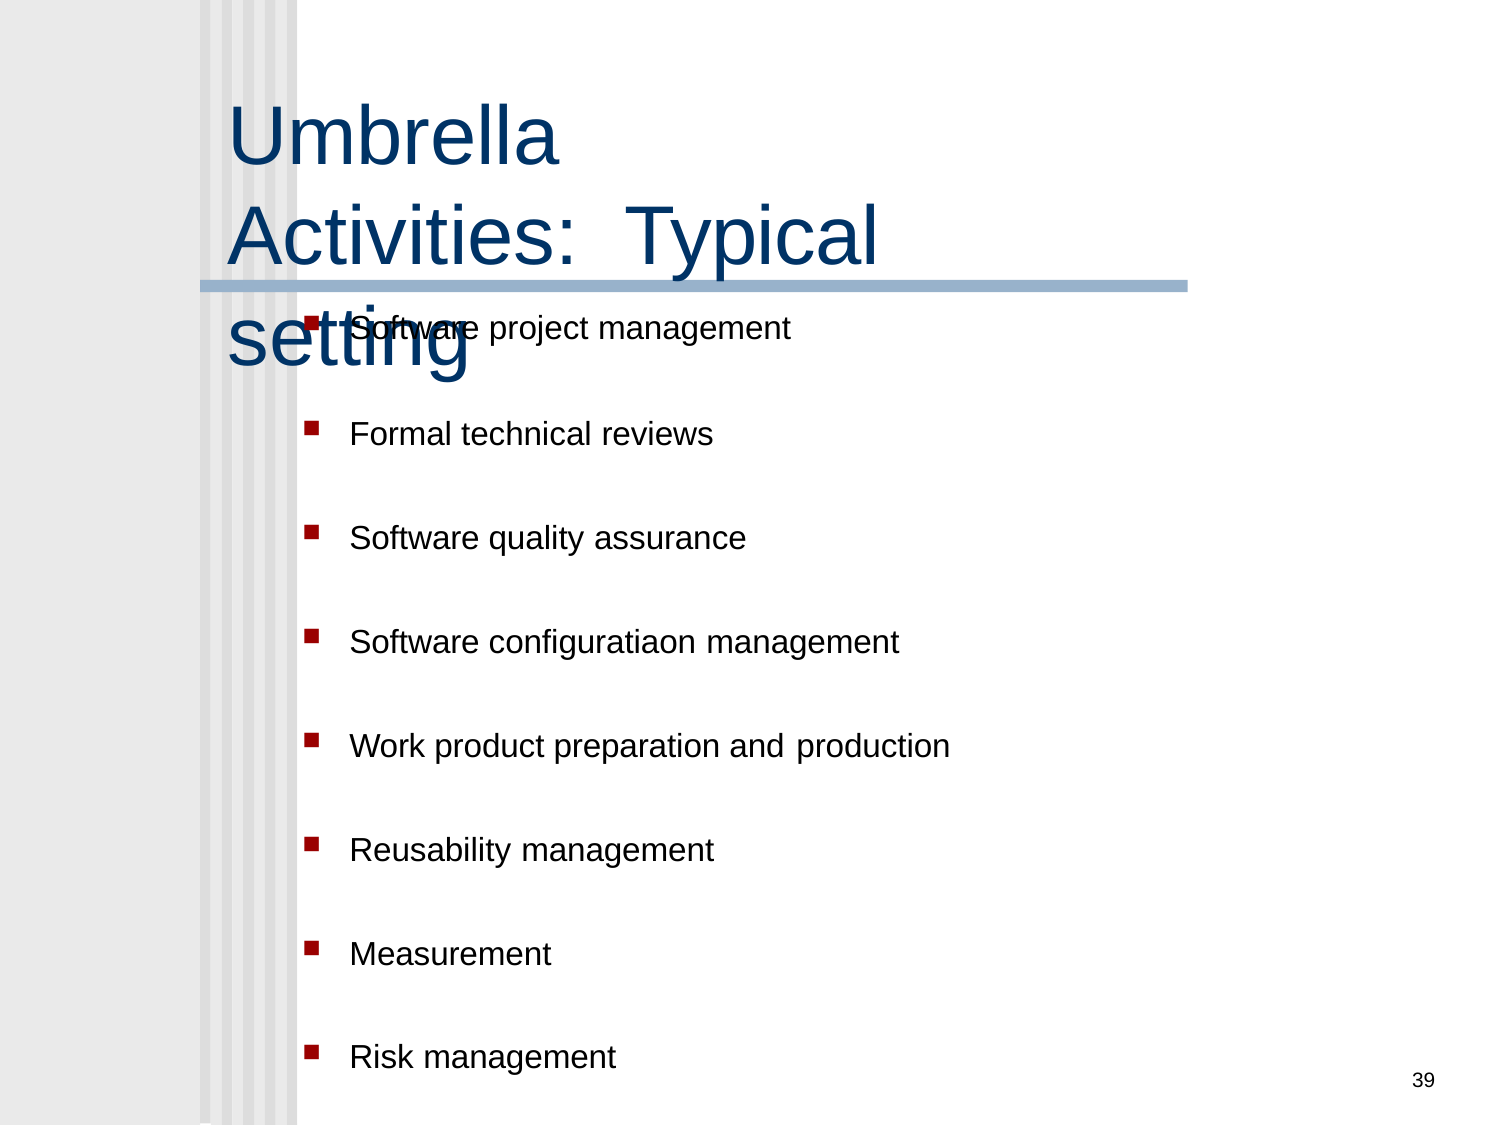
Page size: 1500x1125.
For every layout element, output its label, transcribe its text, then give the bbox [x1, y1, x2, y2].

title Umbrella Activities: Typical setting [225, 79, 934, 382]
slide_number 39 [1405, 1067, 1442, 1125]
text_box Software project management Formal technical reviews Software quality assurance Software configuratiaon management Work product preparation and production Reusability management Measurement Risk management [300, 291, 1363, 1076]
